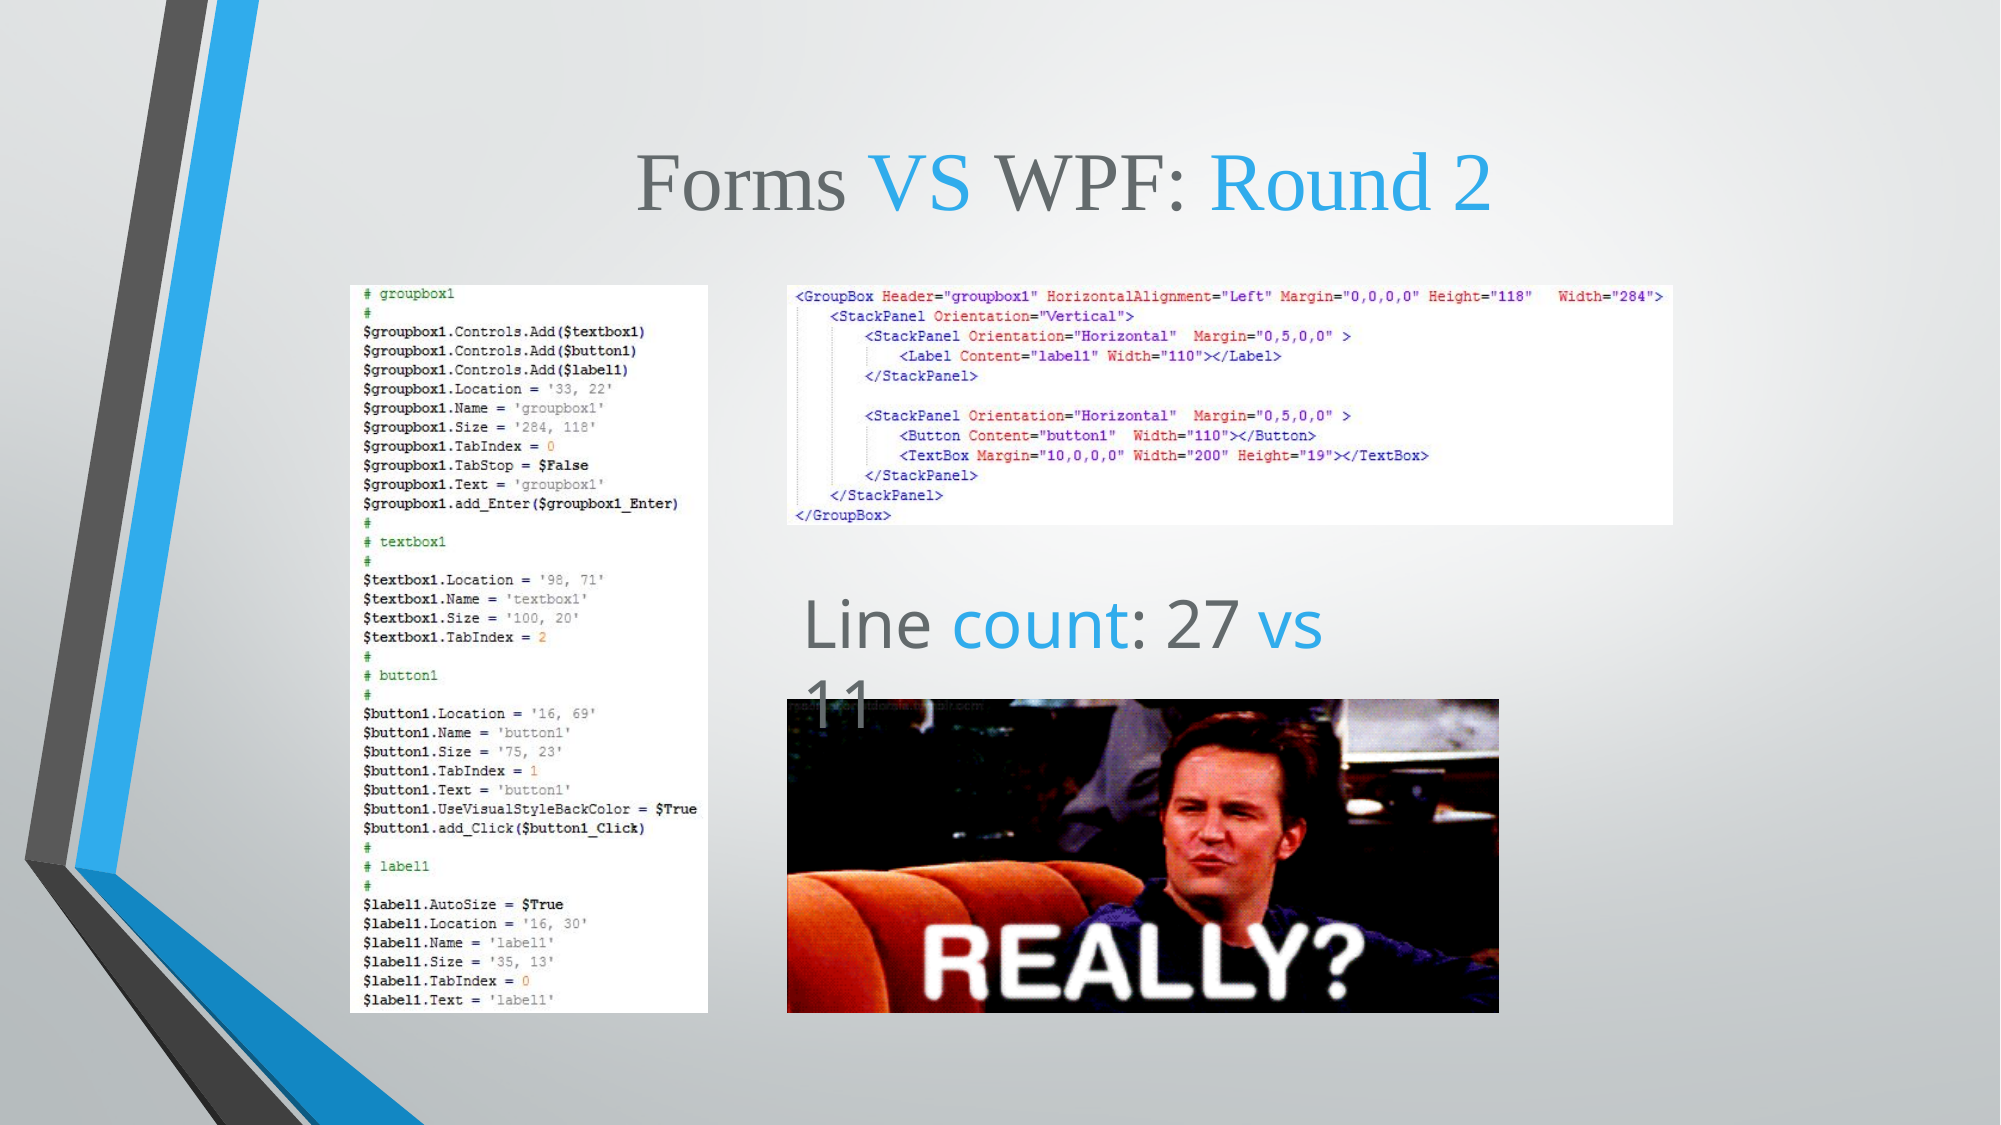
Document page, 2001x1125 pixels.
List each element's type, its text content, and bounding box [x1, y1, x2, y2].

title Forms VS WPF: Round 2 [243, 112, 1887, 242]
picture [787, 285, 1673, 525]
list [350, 285, 708, 1013]
picture [787, 699, 1499, 1013]
text_box Line count: 27 vs 11 [787, 574, 1378, 699]
